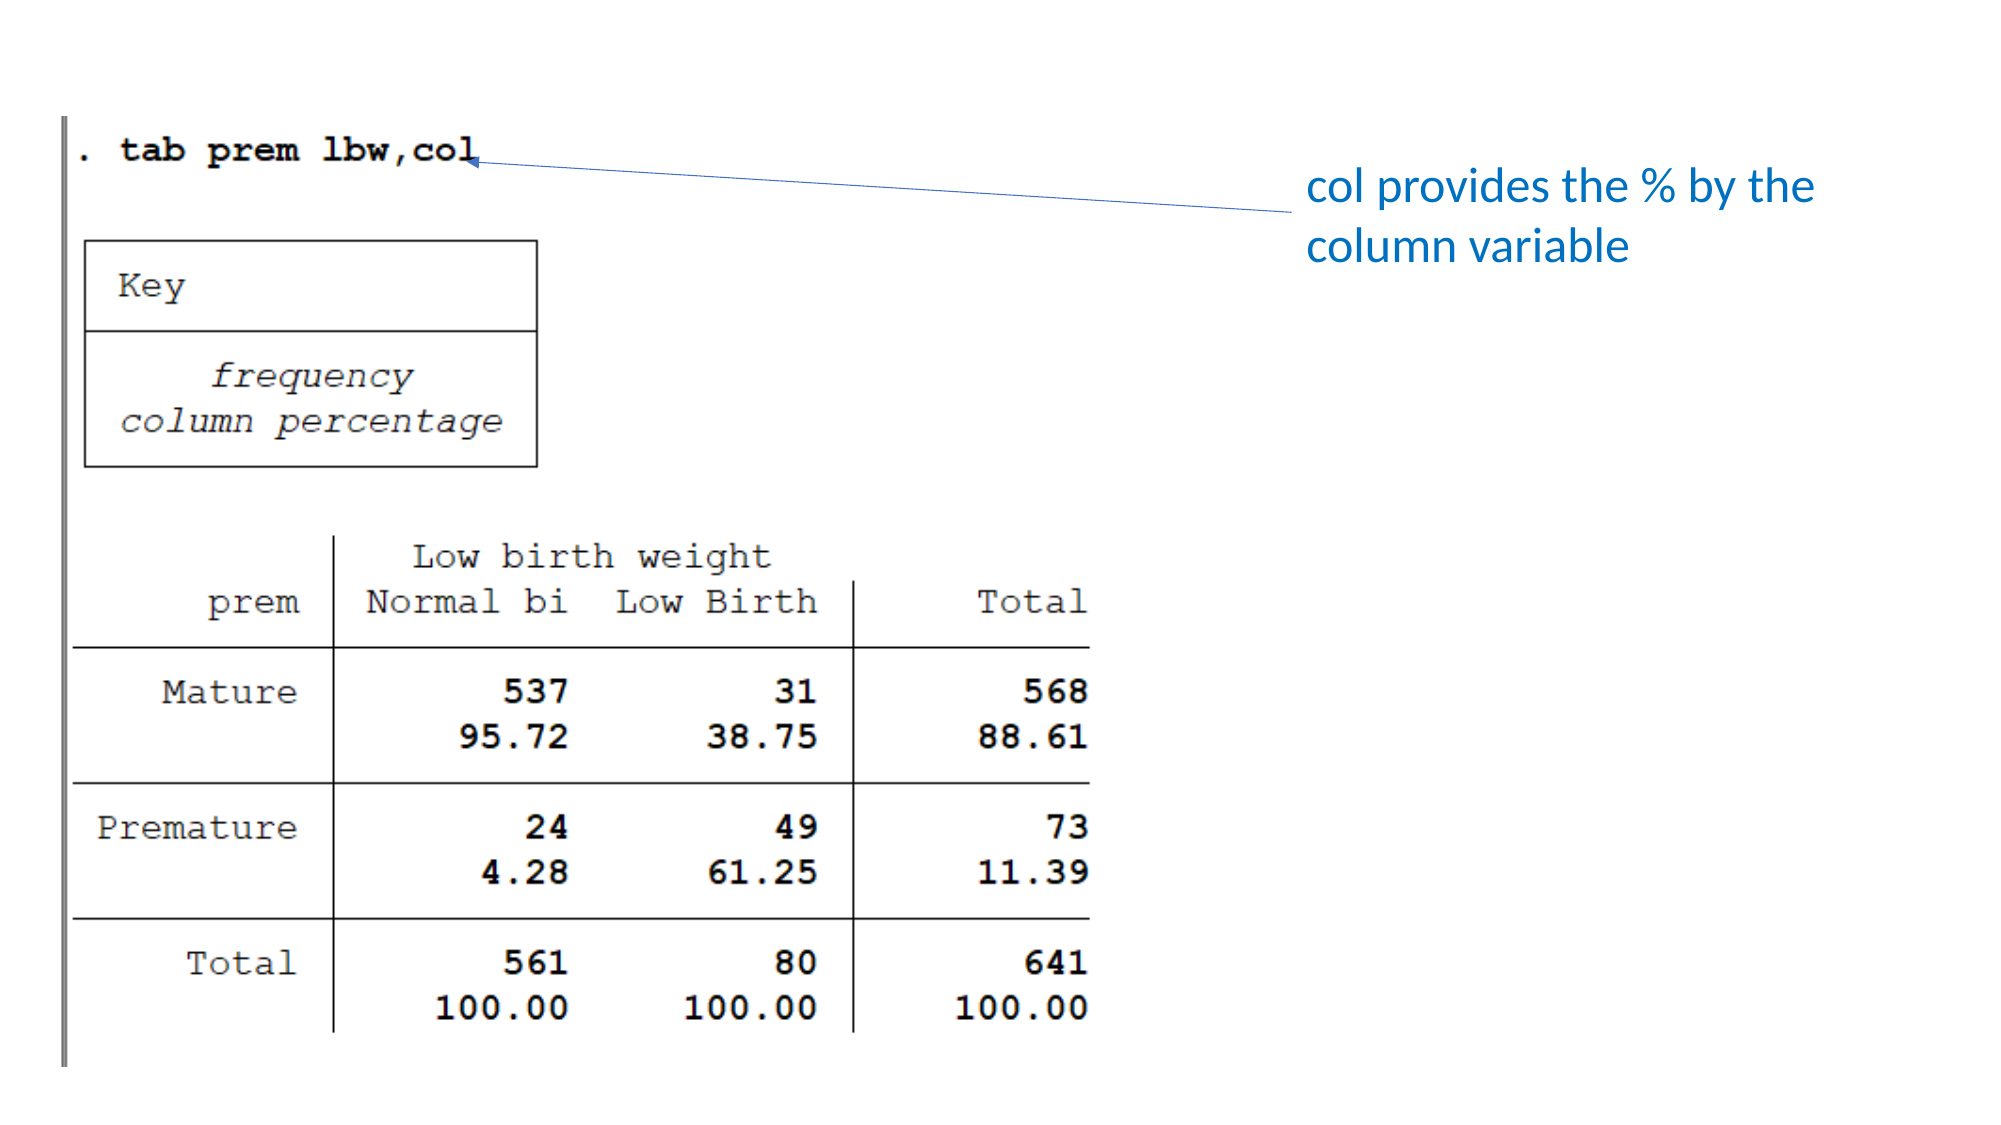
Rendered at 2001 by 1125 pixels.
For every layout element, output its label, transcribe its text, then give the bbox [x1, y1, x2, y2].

text_box col provides the % by the column variable [1291, 144, 1922, 280]
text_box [466, 161, 1292, 214]
picture [60, 116, 1237, 1068]
